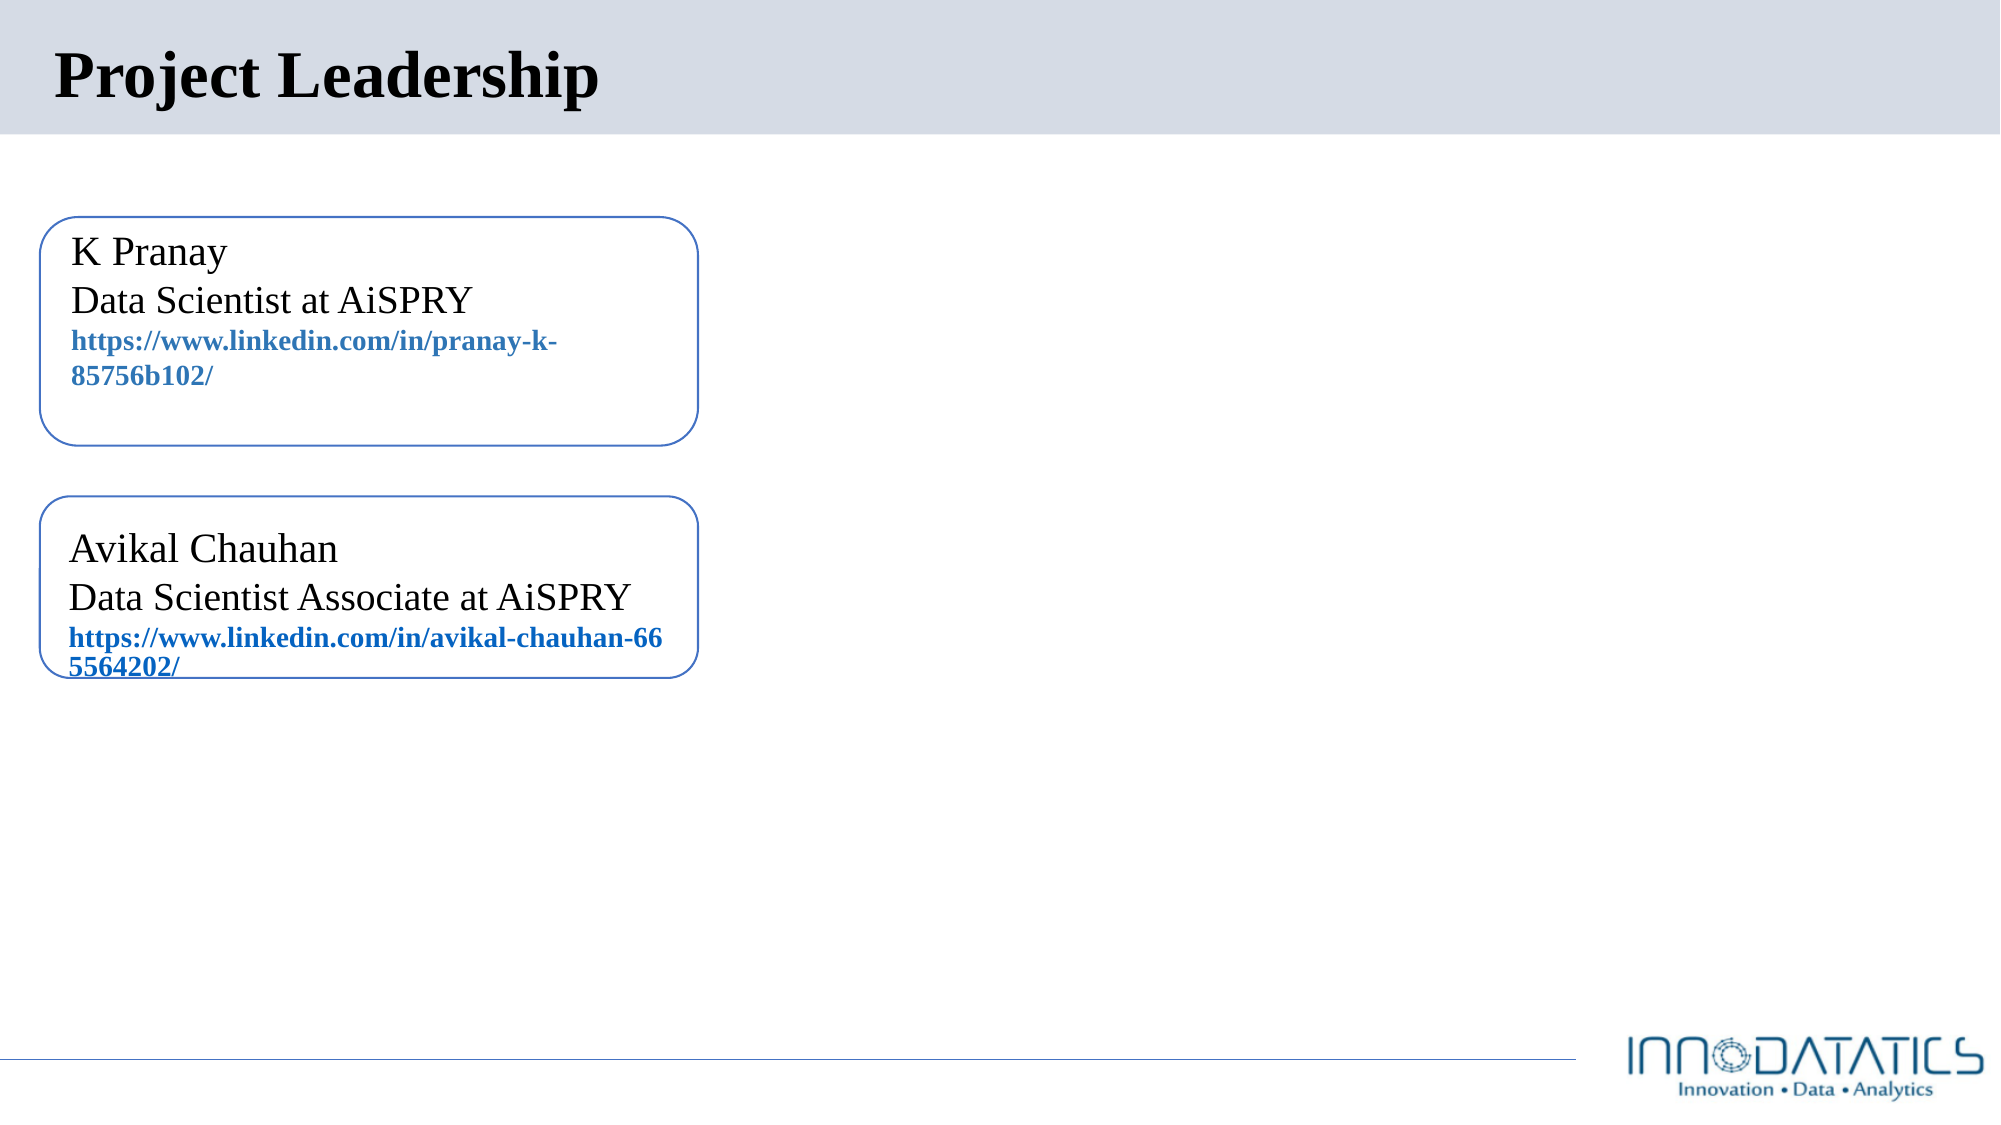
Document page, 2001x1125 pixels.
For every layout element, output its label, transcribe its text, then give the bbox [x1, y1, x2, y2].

text_box Avikal Chauhan Data Scientist Associate at AiSPRY https://www.linkedin.com/in/avikal-chauhan-665564202/ [39, 496, 699, 678]
text_box [39, 141, 621, 222]
text_box K Pranay Data Scientist at AiSPRY https://www.linkedin.com/in/pranay-k-85756b102/ [39, 217, 699, 446]
picture [1626, 1008, 2000, 1125]
title Project Leadership [39, 0, 1765, 177]
